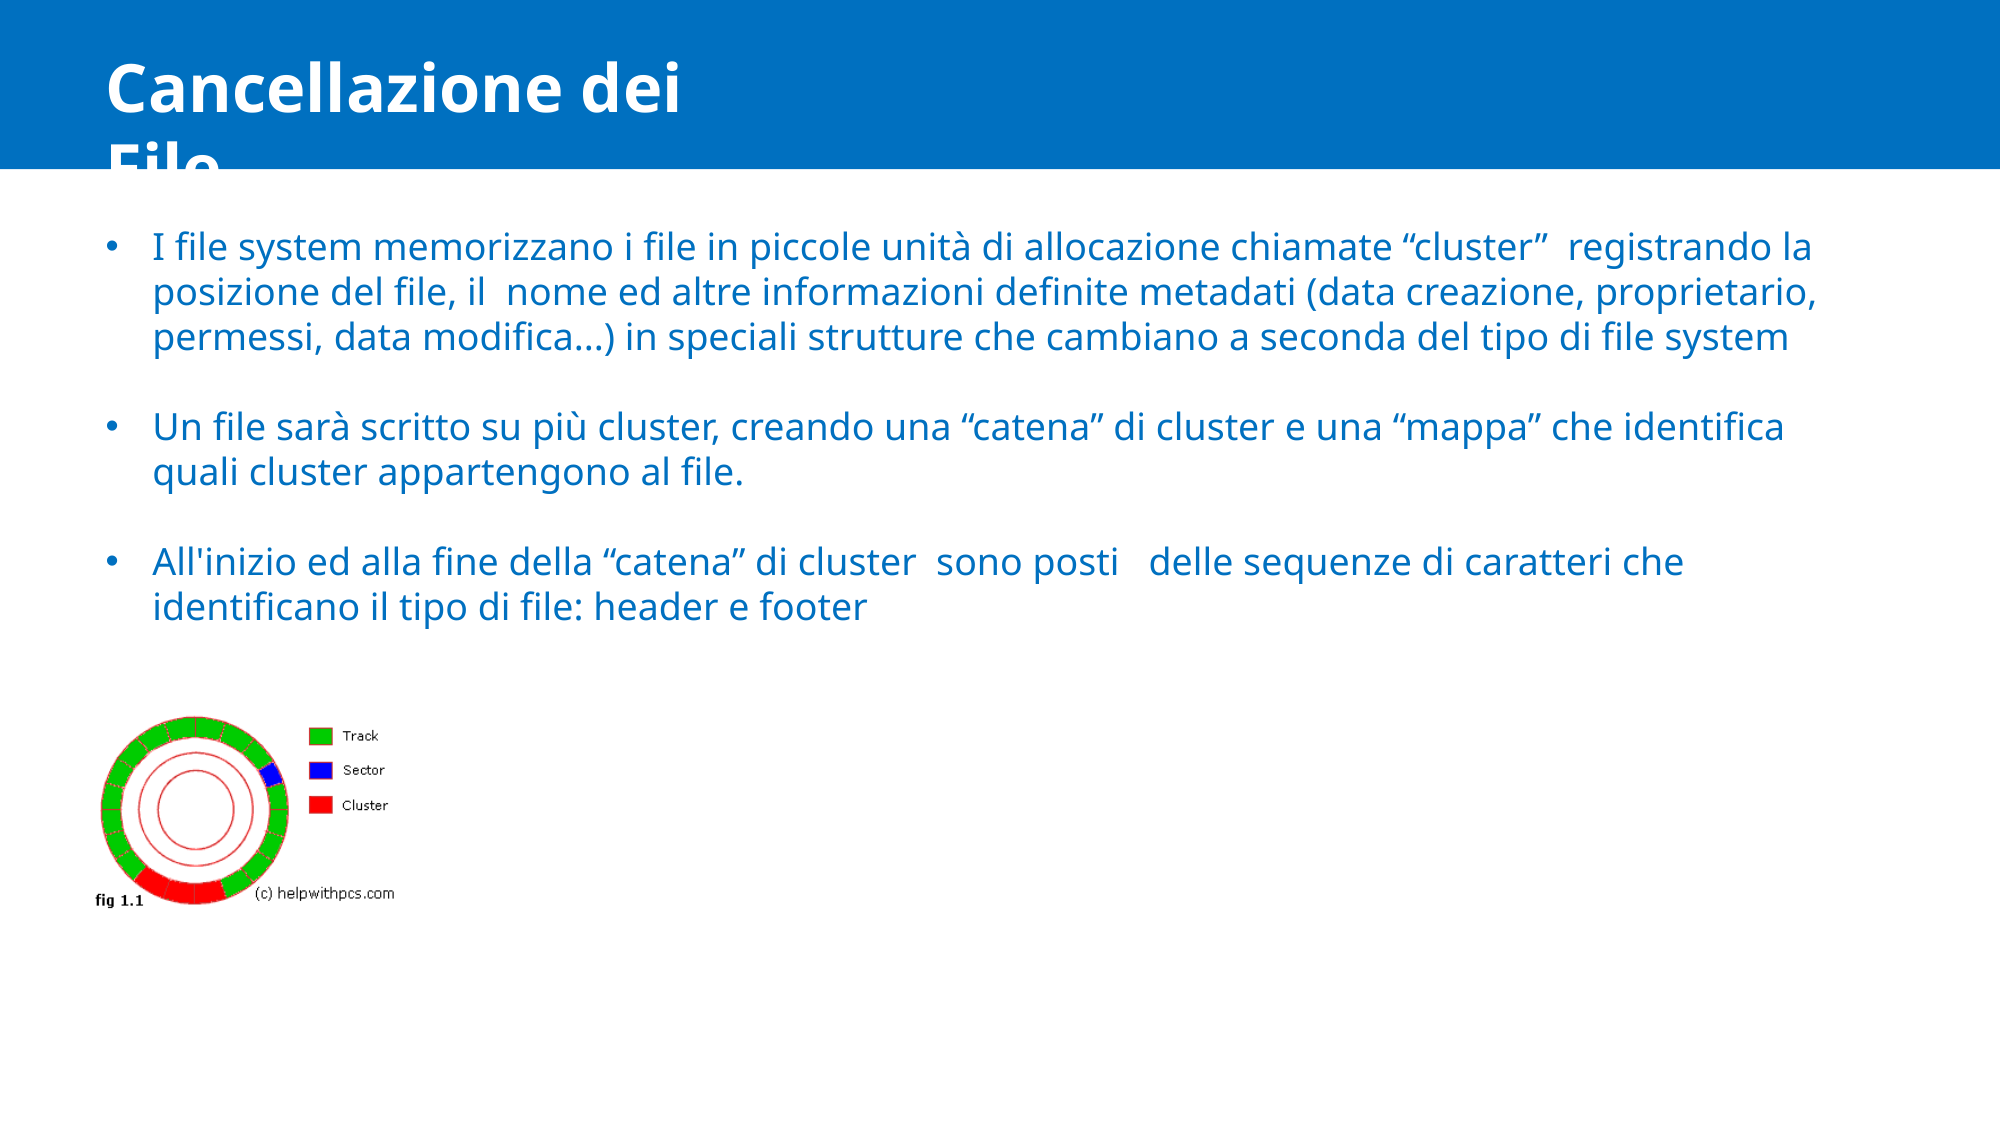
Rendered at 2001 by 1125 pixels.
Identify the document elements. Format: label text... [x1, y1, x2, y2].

picture [90, 710, 396, 914]
text_box I file system memorizzano i file in piccole unità di allocazione chiamate “cluster” registrando la posizione del file, il nome ed altre informazioni definite metadati (data creazione, proprietario, permessi, data modifica...) in speciali strutture che cambiano a seconda del tipo di file system Un file sarà scritto su più cluster, creando una “catena” di cluster e una “mappa” che identifica quali cluster appartengono al file. All'inizio ed alla fine della “catena” di cluster sono posti delle sequenze di caratteri che identificano il tipo di file: header e footer [90, 215, 1898, 636]
text_box Cancellazione dei File [90, 38, 799, 214]
